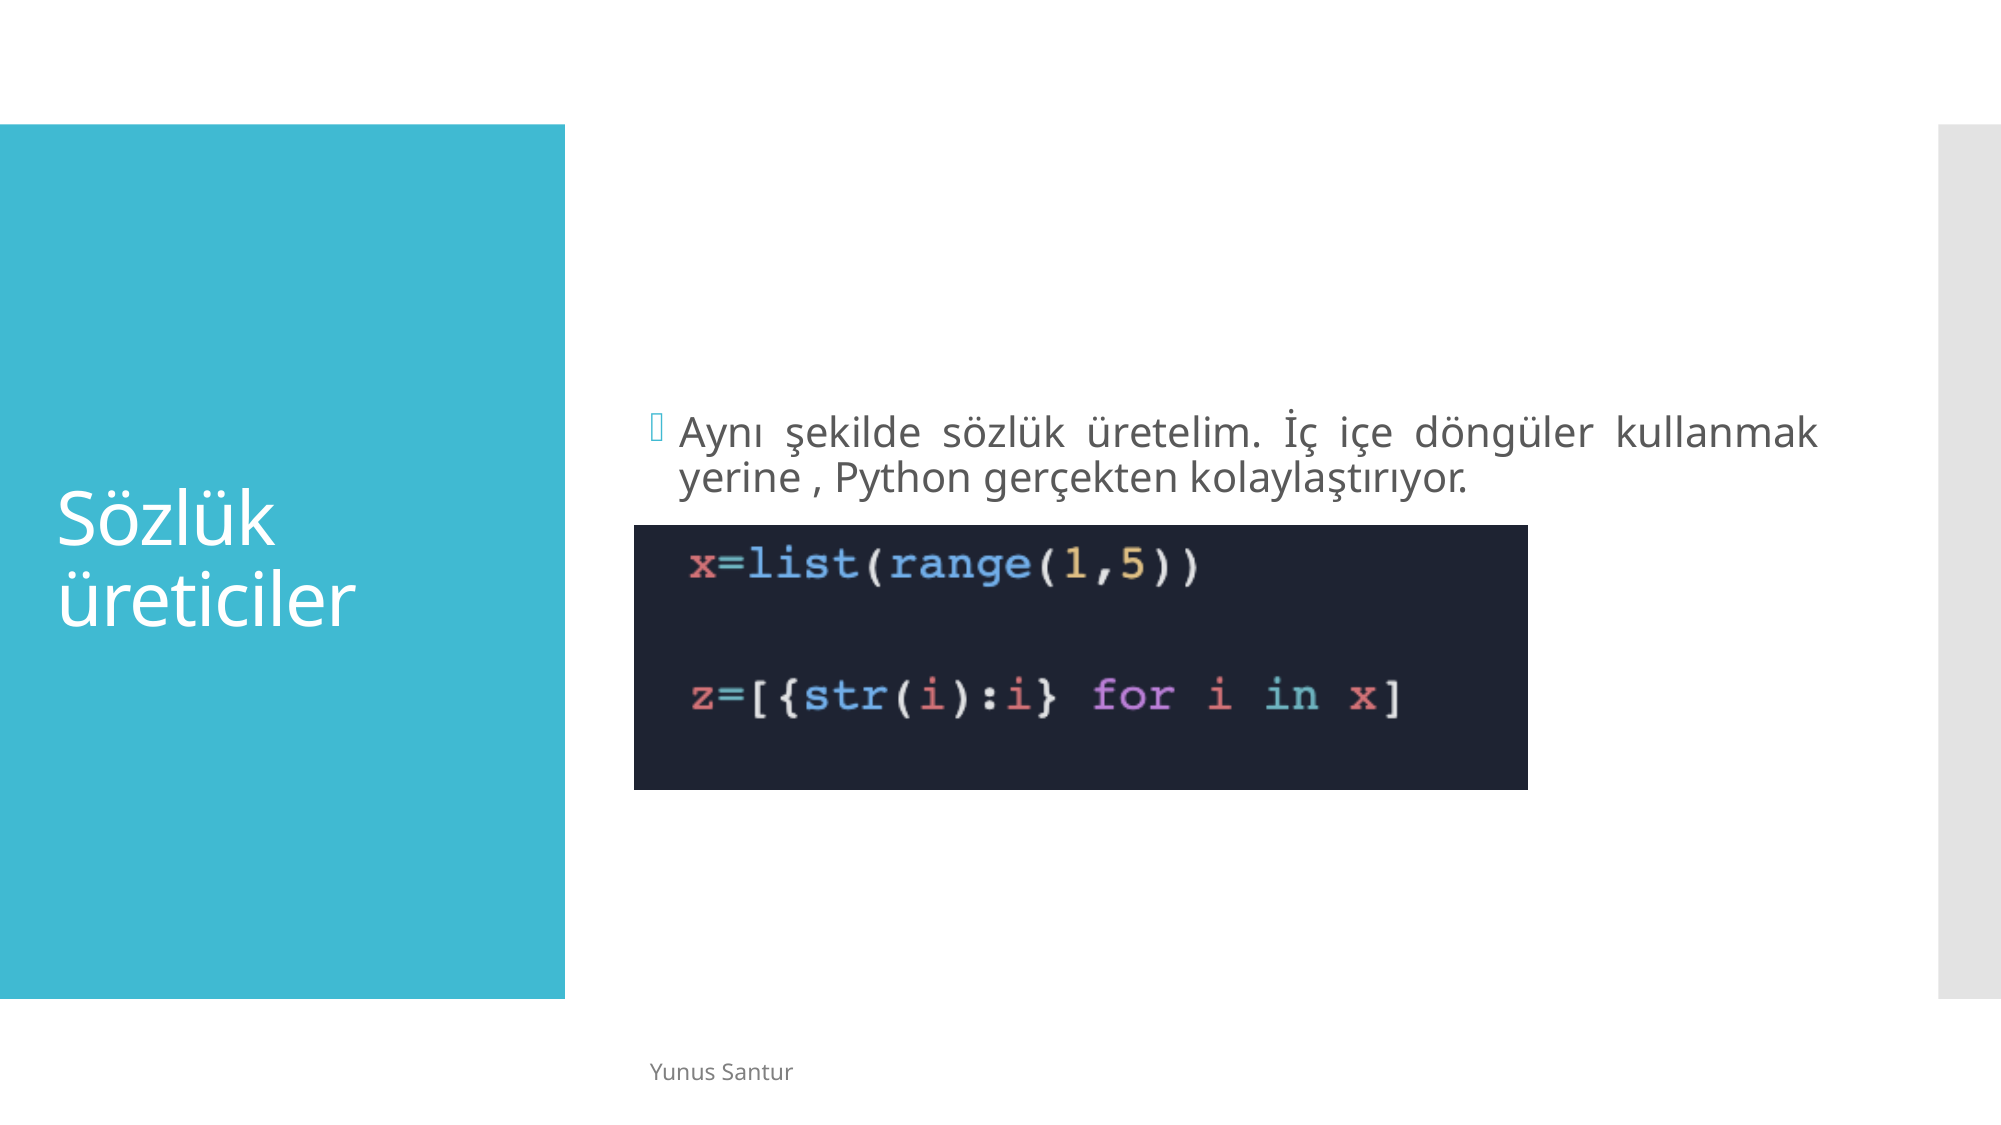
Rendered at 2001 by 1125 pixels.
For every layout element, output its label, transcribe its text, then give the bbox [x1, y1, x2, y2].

list Aynı şekilde sözlük üretelim. İç içe döngüler kullanmak yerine , Python gerçekten kolaylaştırıyor. [634, 141, 1835, 982]
picture [634, 525, 1528, 791]
title Sözlük üreticiler [41, 184, 525, 940]
footer Yunus Santur [634, 1042, 1605, 1103]
